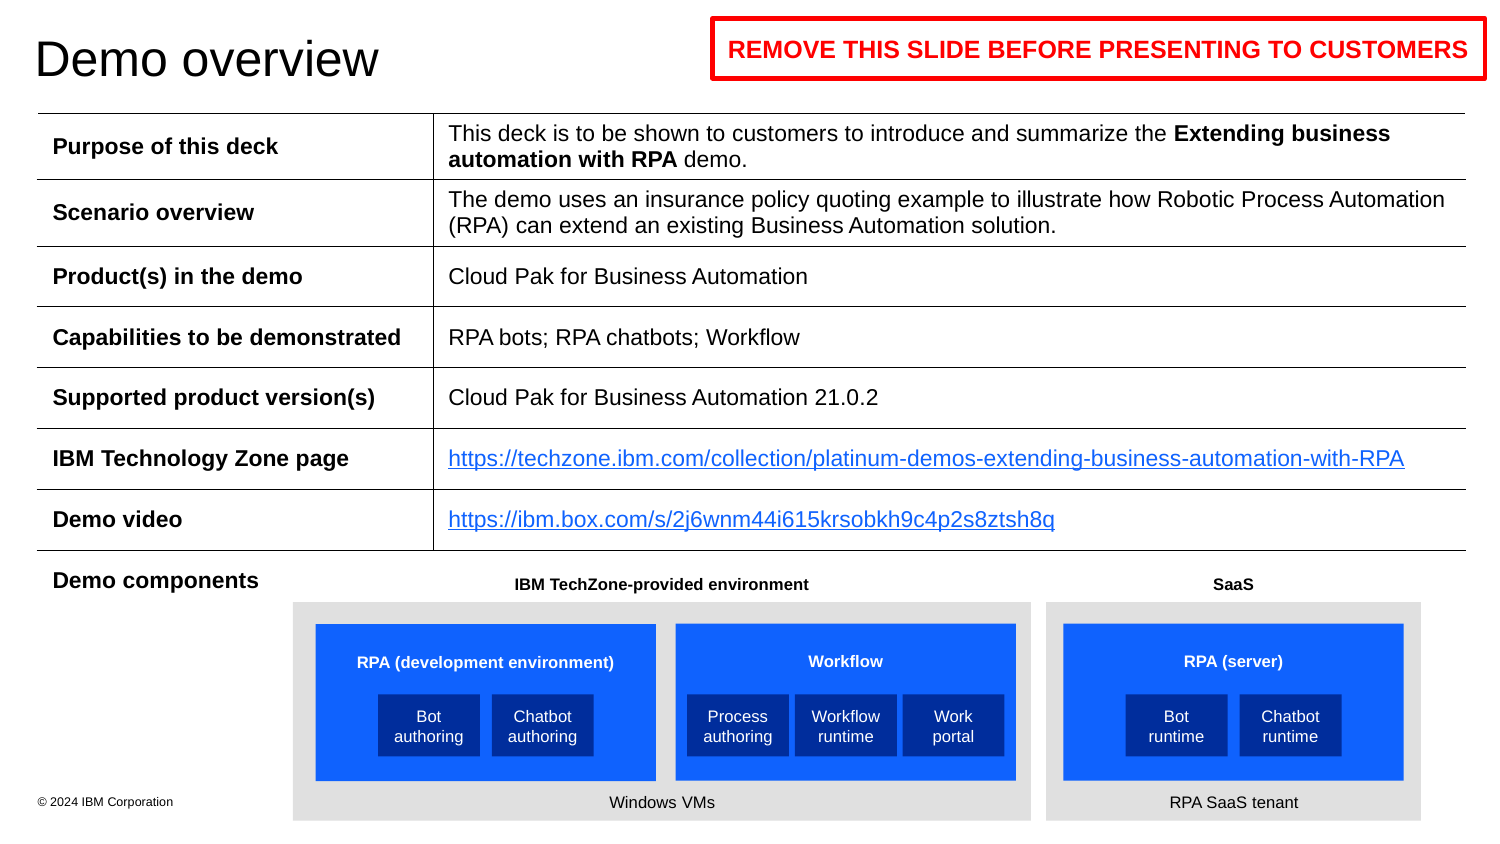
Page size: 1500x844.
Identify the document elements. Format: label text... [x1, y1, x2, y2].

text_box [1125, 694, 1342, 757]
text_box RPA (server) [1063, 623, 1404, 781]
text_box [686, 694, 1005, 757]
title Demo overview [34, 33, 975, 84]
text_box RPA (development environment) [315, 624, 656, 782]
table_cell Capabilities to be demonstrated [38, 307, 433, 367]
table_cell IBM Technology Zone page [38, 429, 433, 489]
text_box Windows VMs [292, 784, 1033, 820]
table_cell https://techzone.ibm.com/collection/platinum-demos-extending-business-automation-with-RPA [434, 429, 1465, 489]
table_cell RPA bots; RPA chatbots; Workflow [434, 307, 1465, 367]
footer © 2024 IBM Corporation [37, 787, 292, 815]
text_box [292, 602, 1031, 784]
text_box REMOVE THIS SLIDE BEFORE PRESENTING TO CUSTOMERS [712, 18, 1486, 79]
text_box IBM TechZone-provided environment [292, 566, 1031, 601]
text_box [1046, 602, 1421, 821]
table_header Purpose of this deck [38, 114, 433, 179]
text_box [377, 694, 594, 757]
table_cell The demo uses an insurance policy quoting example to illustrate how Robotic Process Automation (RPA) can extend an existing Business Automation solution. [434, 180, 1465, 246]
table_header This deck is to be shown to customers to introduce and summarize the Extending business automation with RPA demo. [434, 114, 1465, 179]
table_cell Cloud Pak for Business Automation 21.0.2 [434, 368, 1465, 428]
text_box SaaS [1046, 566, 1421, 601]
text_box RPA SaaS tenant [1047, 784, 1421, 820]
table_cell Demo video [38, 490, 433, 550]
text_box Workflow [675, 623, 1016, 781]
table_cell Cloud Pak for Business Automation [434, 247, 1465, 306]
table_cell Product(s) in the demo [38, 247, 433, 306]
table_cell https://ibm.box.com/s/2j6wnm44i615krsobkh9c4p2s8ztsh8q [434, 490, 1465, 550]
table_cell Scenario overview [38, 180, 433, 246]
table_cell Demo components [38, 551, 1465, 610]
table_cell Supported product version(s) [38, 368, 433, 428]
